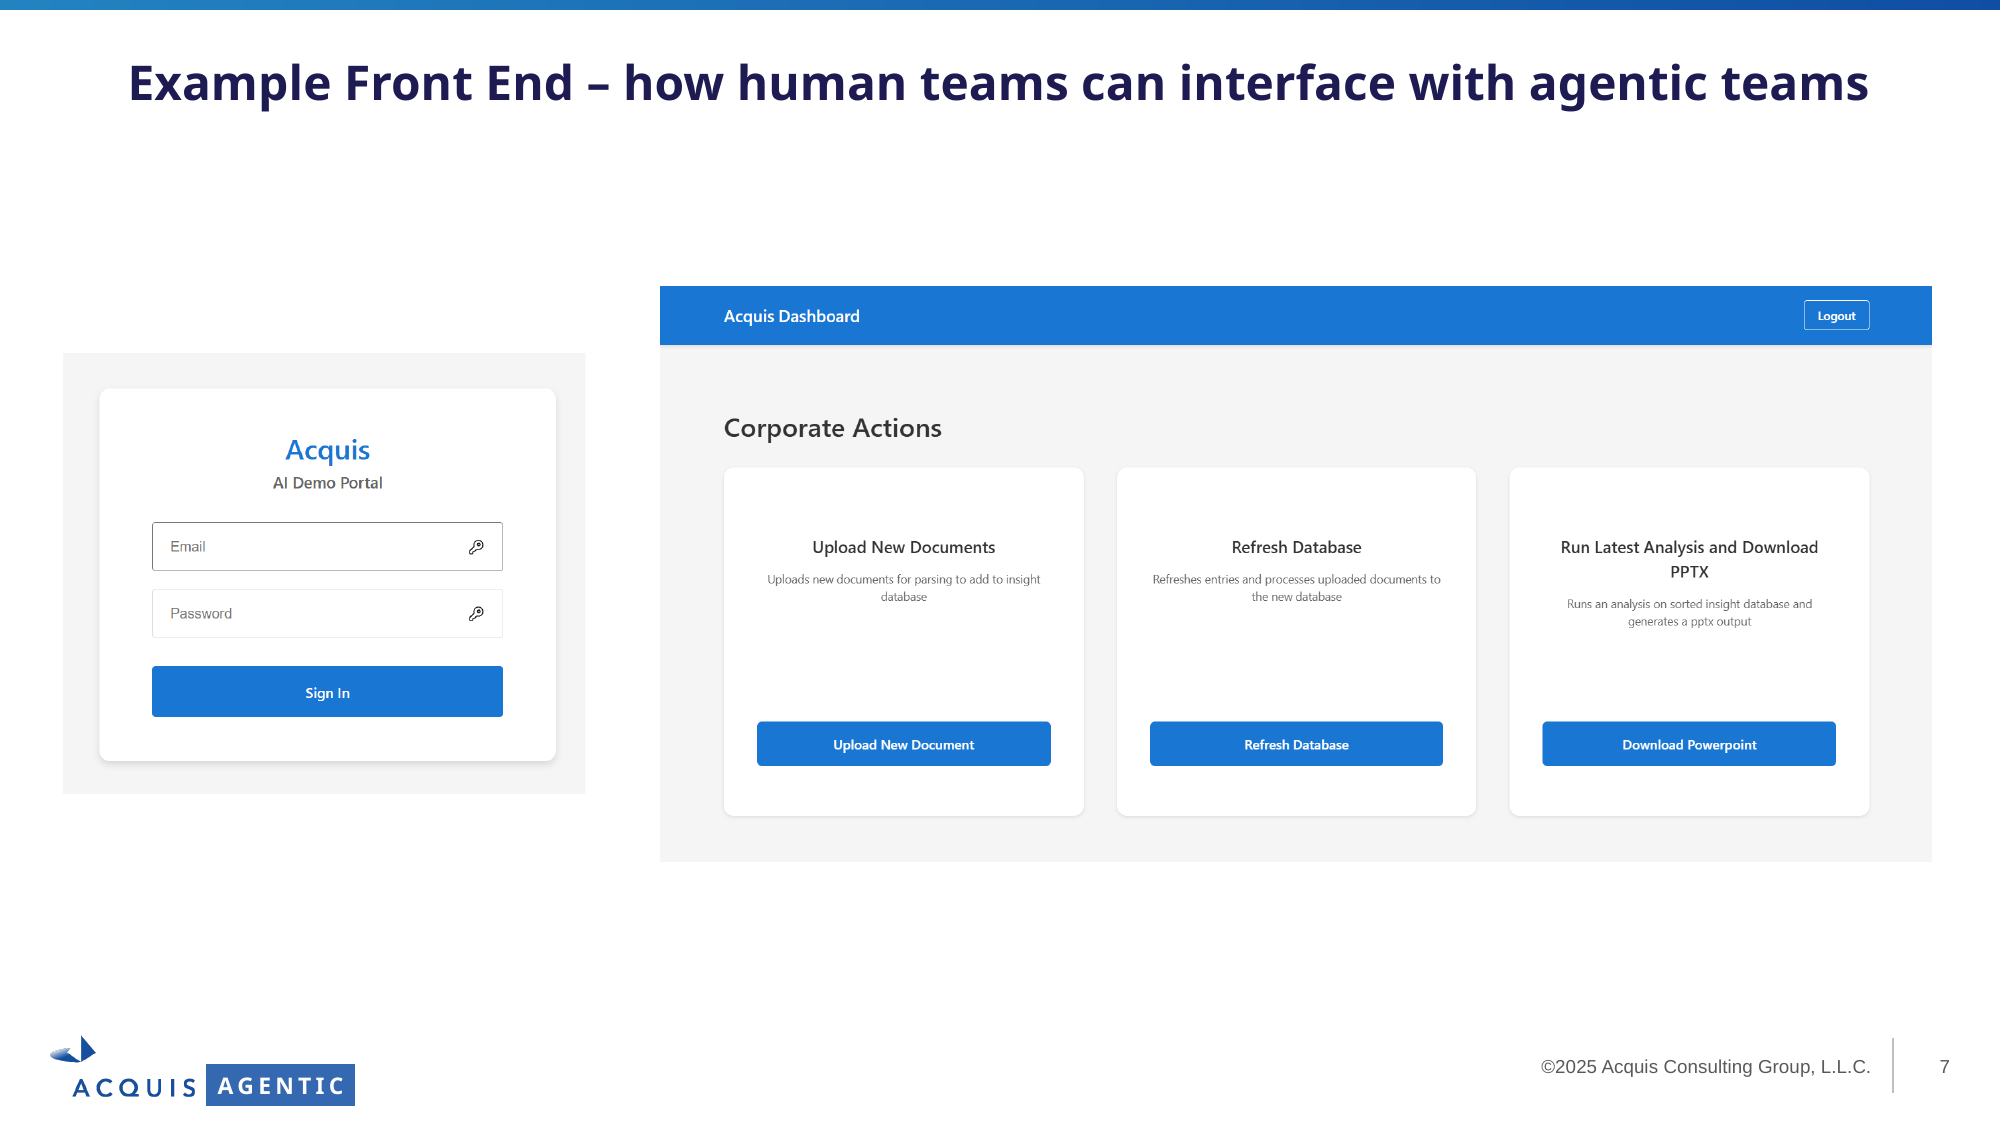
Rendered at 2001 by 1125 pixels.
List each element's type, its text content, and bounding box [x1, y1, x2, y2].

picture [660, 285, 1932, 862]
picture [50, 1035, 195, 1097]
text_box AGENTIC [206, 1063, 356, 1107]
picture [62, 353, 586, 795]
text_box Example Front End – how human teams can interface with agentic teams [0, 45, 2000, 118]
